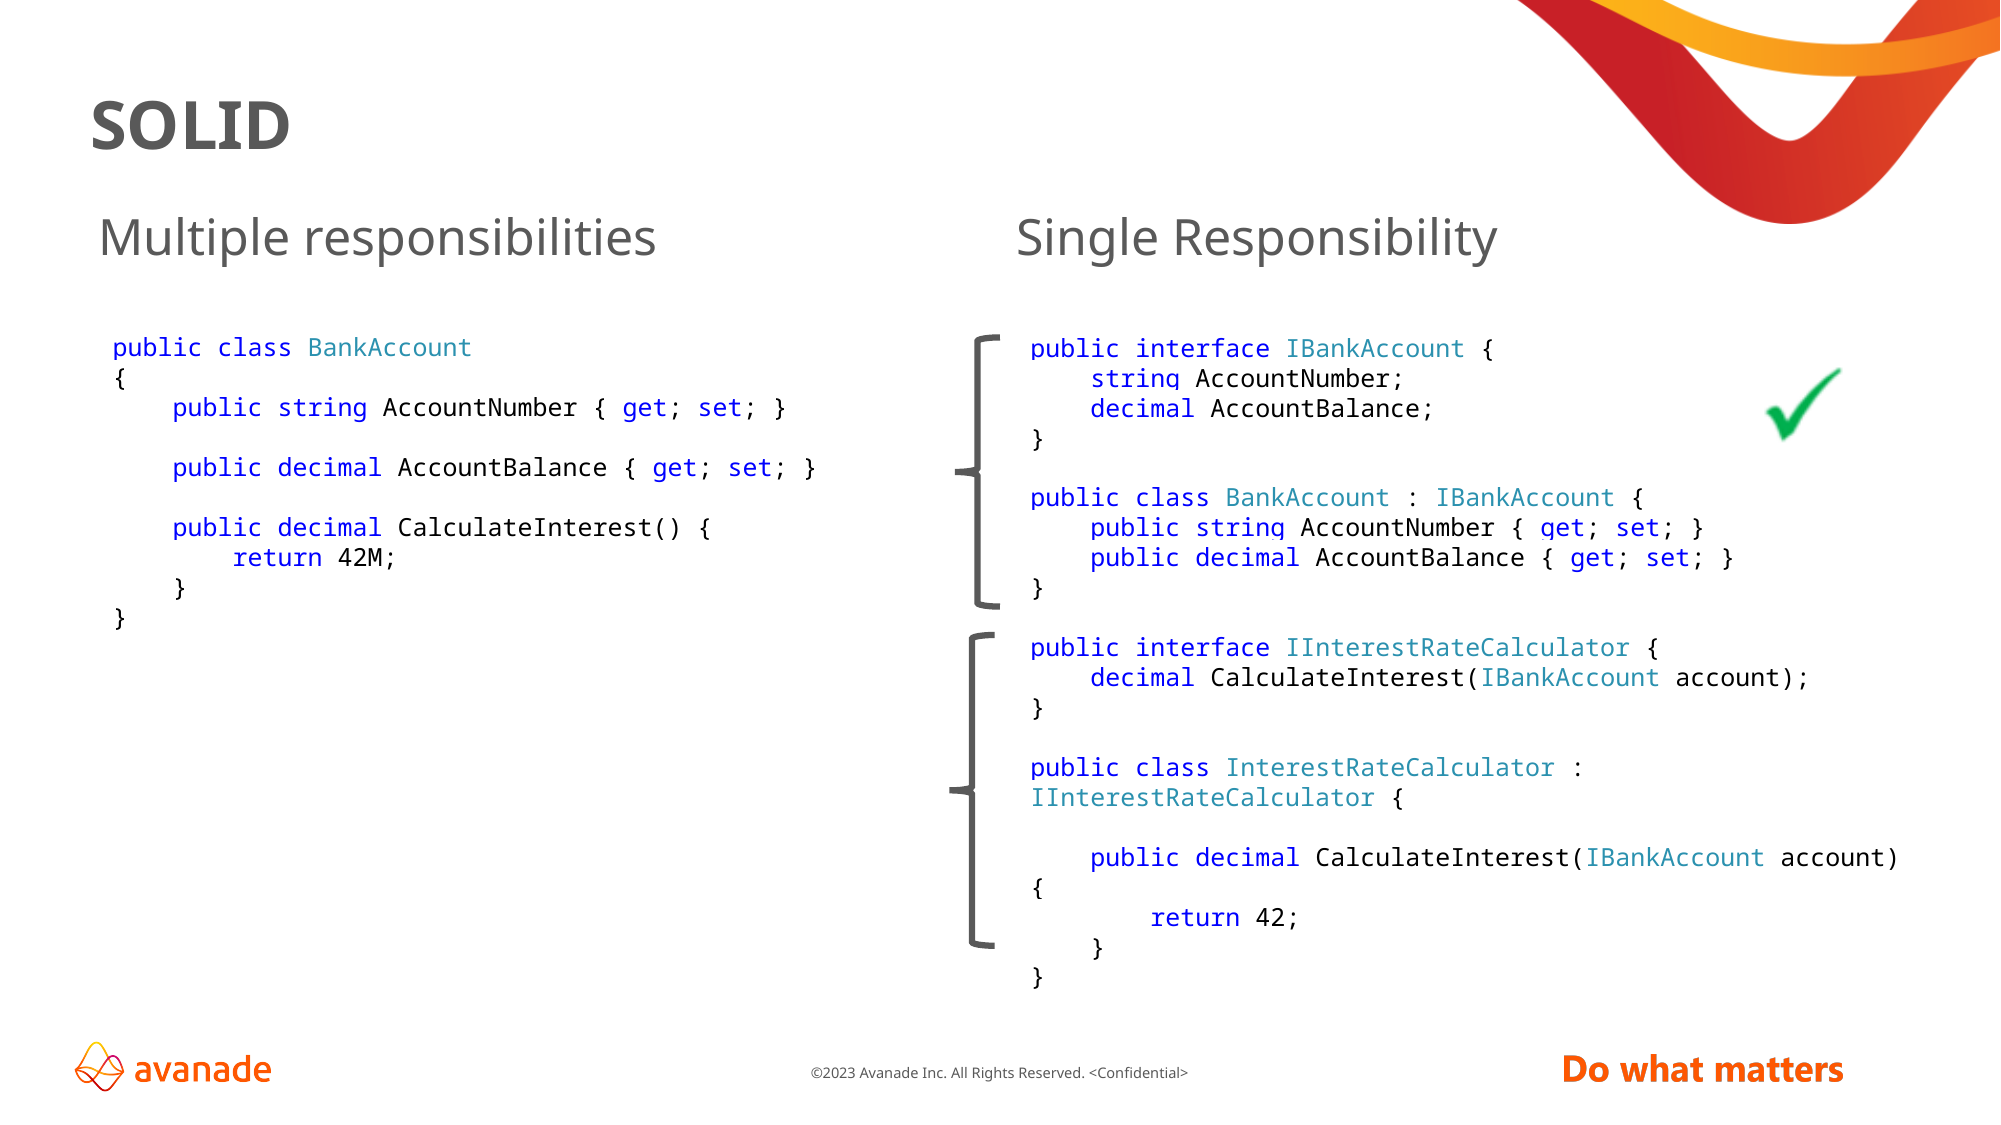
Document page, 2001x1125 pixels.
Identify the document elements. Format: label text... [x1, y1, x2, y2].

picture [1738, 360, 1868, 453]
text_box [949, 633, 995, 948]
title SOLID [75, 75, 1913, 175]
picture [54, 1021, 300, 1112]
text_box Multiple responsibilities [83, 198, 673, 273]
text_box public class BankAccount { public string AccountNumber { get; set; } public decimal AccountBalance { get; set; } public decimal CalculateInterest() { return 42M; } } [97, 324, 901, 998]
text_box [954, 335, 1000, 609]
text_box public interface IBankAccount { string AccountNumber; decimal AccountBalance; } public class BankAccount : IBankAccount { public string AccountNumber { get; set; } public decimal AccountBalance { get; set; } } public interface IInterestRateCalculator { decimal CalculateInterest(IBankAccount account); } public class InterestRateCalculator : IInterestRateCalculator { public decimal CalculateInterest(IBankAccount account) { return 42; } } [1015, 324, 1929, 999]
picture [1564, 1054, 1843, 1082]
text_box Single Responsibility [1001, 198, 1513, 273]
picture [1483, 0, 2000, 224]
